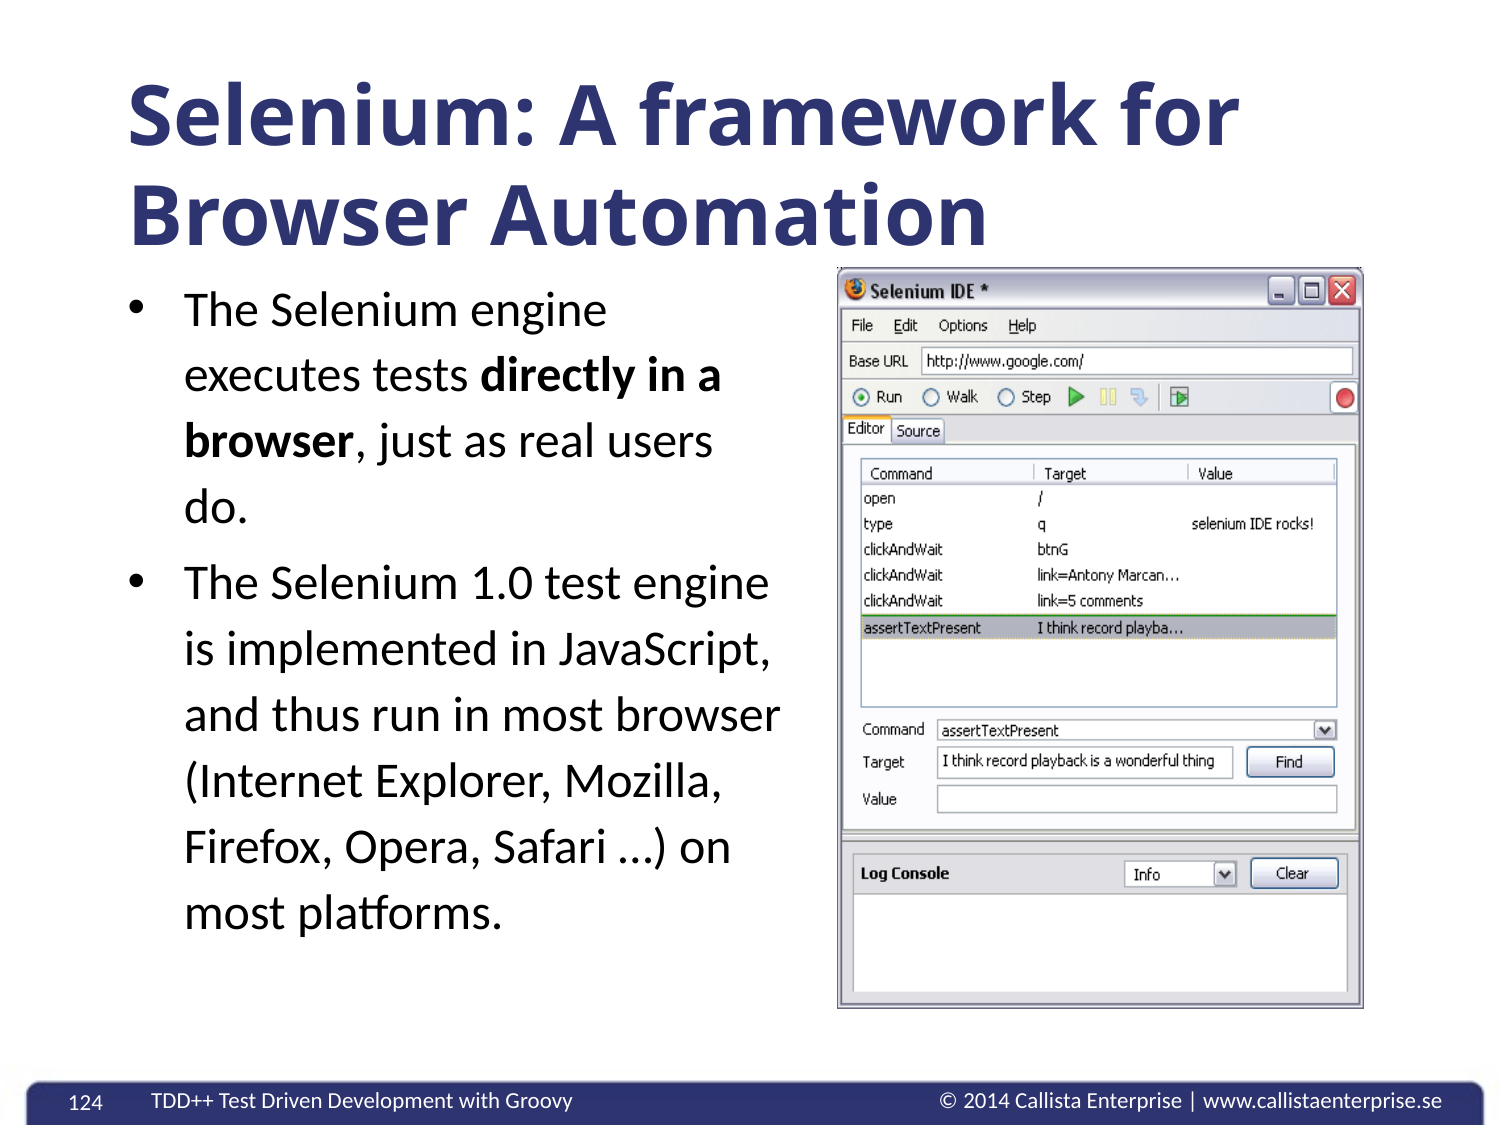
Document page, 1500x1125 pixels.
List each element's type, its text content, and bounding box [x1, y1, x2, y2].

title Selenium: A framework for Browser Automation [112, 54, 1388, 213]
list The Selenium engine executes tests directly in a browser, just as real users do. The Selenium 1.0 test engine is implemented in JavaScript, and thus run in most browser (Internet Explorer, Mozilla, Firefox, Opera, Safari …) on most platforms. [112, 262, 798, 1000]
picture [0, 0, 1500, 1125]
